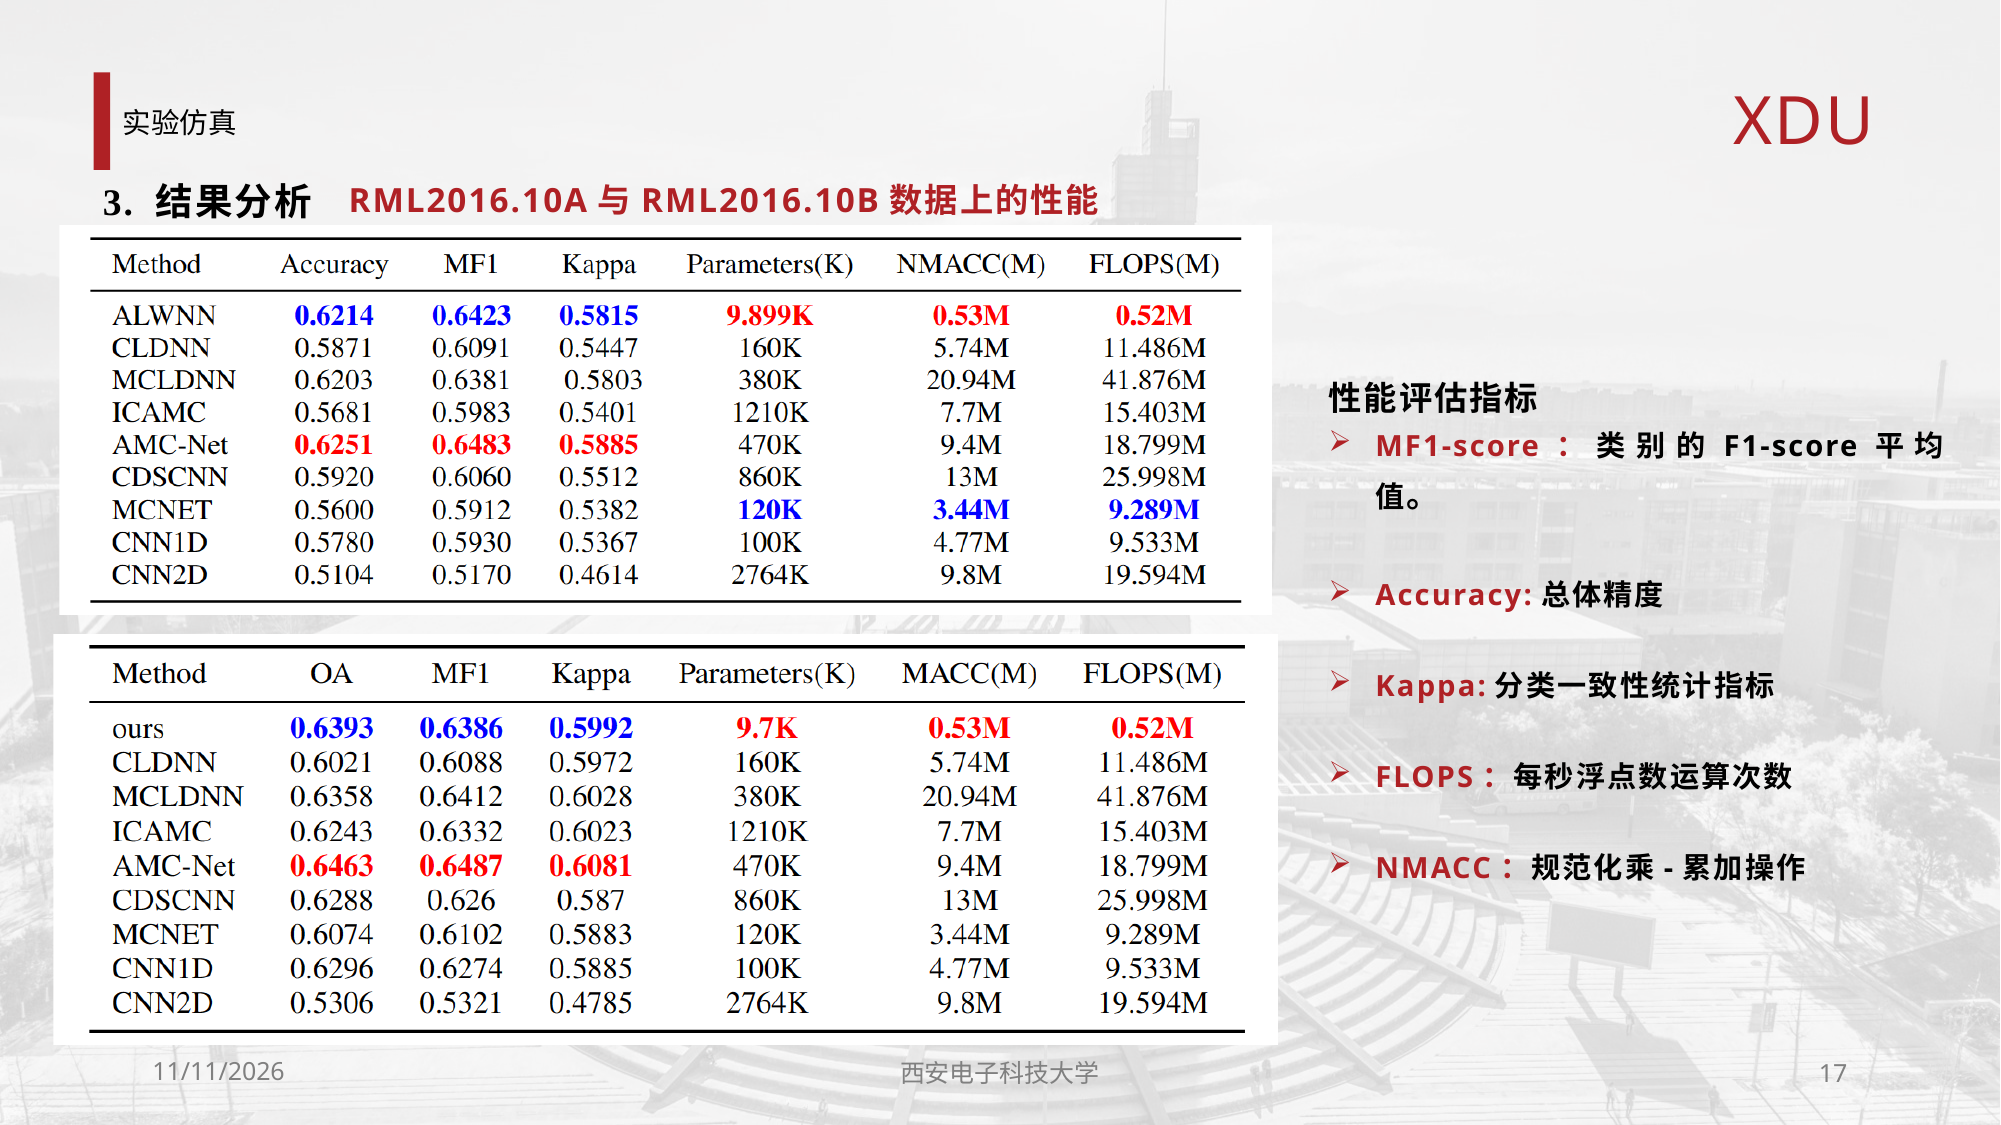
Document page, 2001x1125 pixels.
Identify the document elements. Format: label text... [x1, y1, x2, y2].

text_box RML2016.10A与RML2016.10B数据上的性能 [333, 160, 1351, 227]
text_box 3. 结果分析 [88, 157, 872, 225]
footer 西安电子科技大学 [662, 1042, 1338, 1103]
picture [59, 225, 1272, 615]
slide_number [137, 1045, 588, 1103]
slide_number 17 [1412, 1044, 1863, 1104]
picture [53, 634, 1278, 1045]
text_box 性能评估指标 MF1-score：类别的F1-score平均值。 Accuracy:总体精度 Kappa:分类一致性统计指标 FLOPS：每秒浮点数运算次数 NMACC：规范化乘-累加操作 [1313, 357, 1962, 892]
title 实验仿真 [107, 86, 1833, 147]
